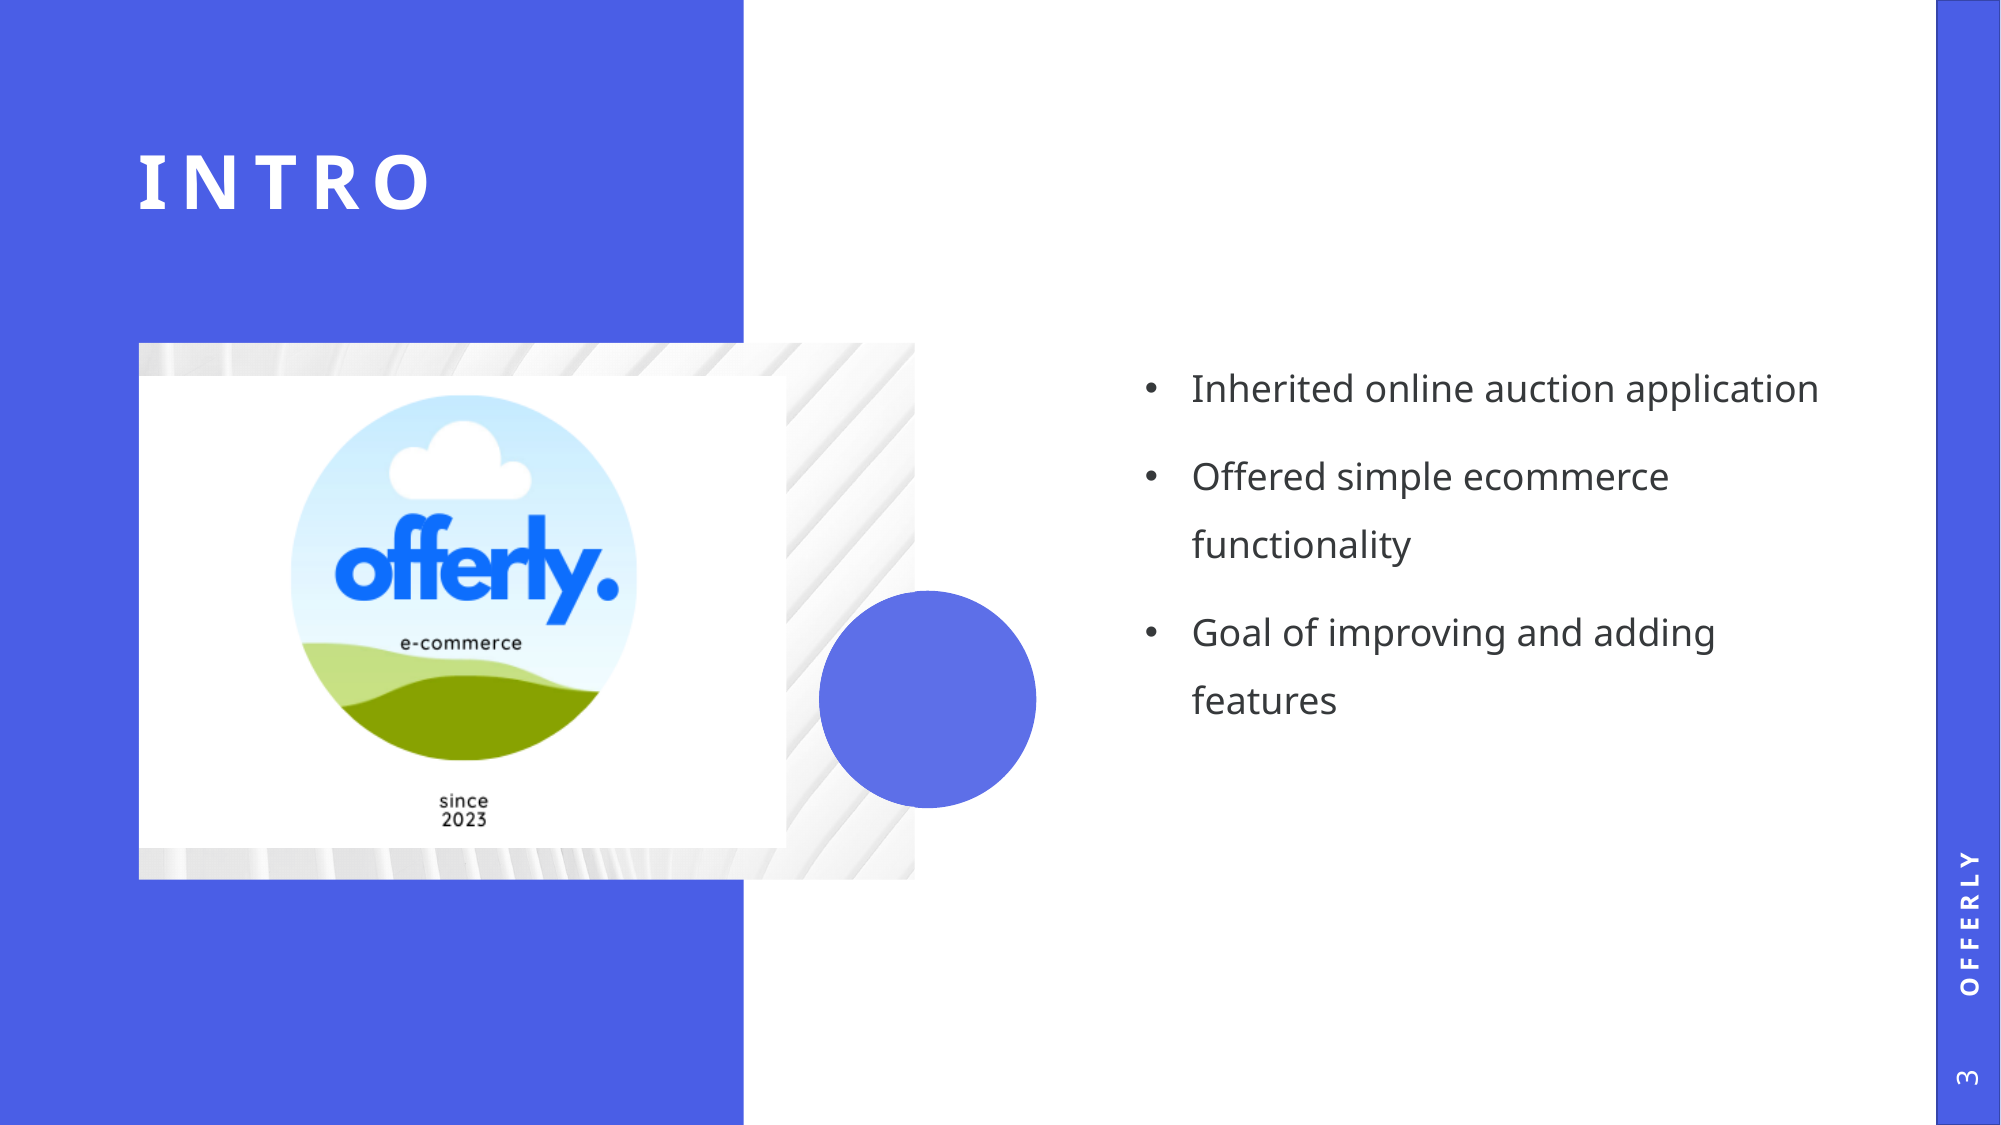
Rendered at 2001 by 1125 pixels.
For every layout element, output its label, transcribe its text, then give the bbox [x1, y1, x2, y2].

slide_number 3 [1937, 1032, 2000, 1125]
picture [138, 342, 915, 880]
footer offerly [1937, 0, 2000, 1032]
title INTRO [139, 145, 1863, 331]
list Inherited online auction application Offered simple ecommerce functionality Goal of improving and adding features [1144, 342, 1863, 981]
